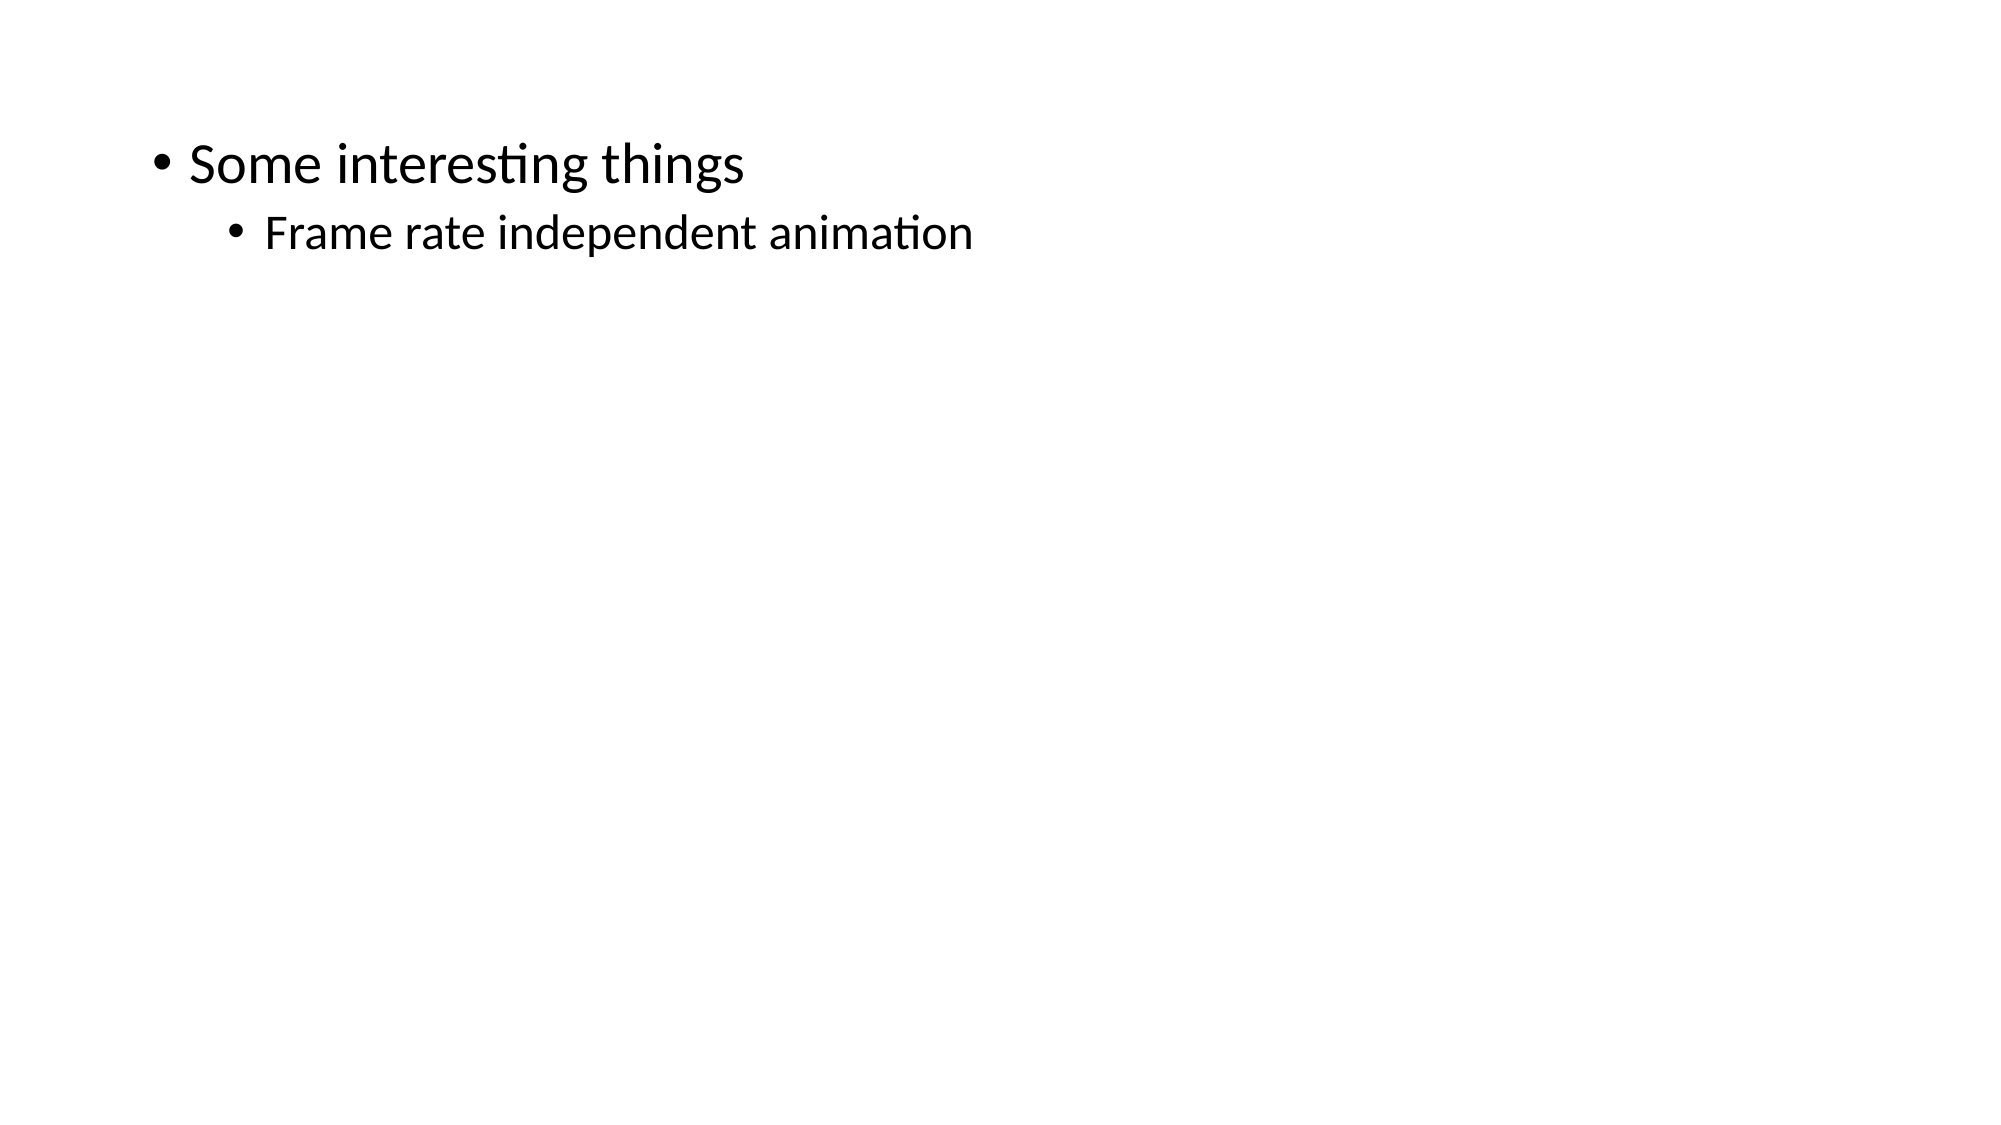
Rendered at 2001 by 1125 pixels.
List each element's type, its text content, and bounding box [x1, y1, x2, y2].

list Some interesting things Frame rate independent animation [137, 125, 1863, 840]
